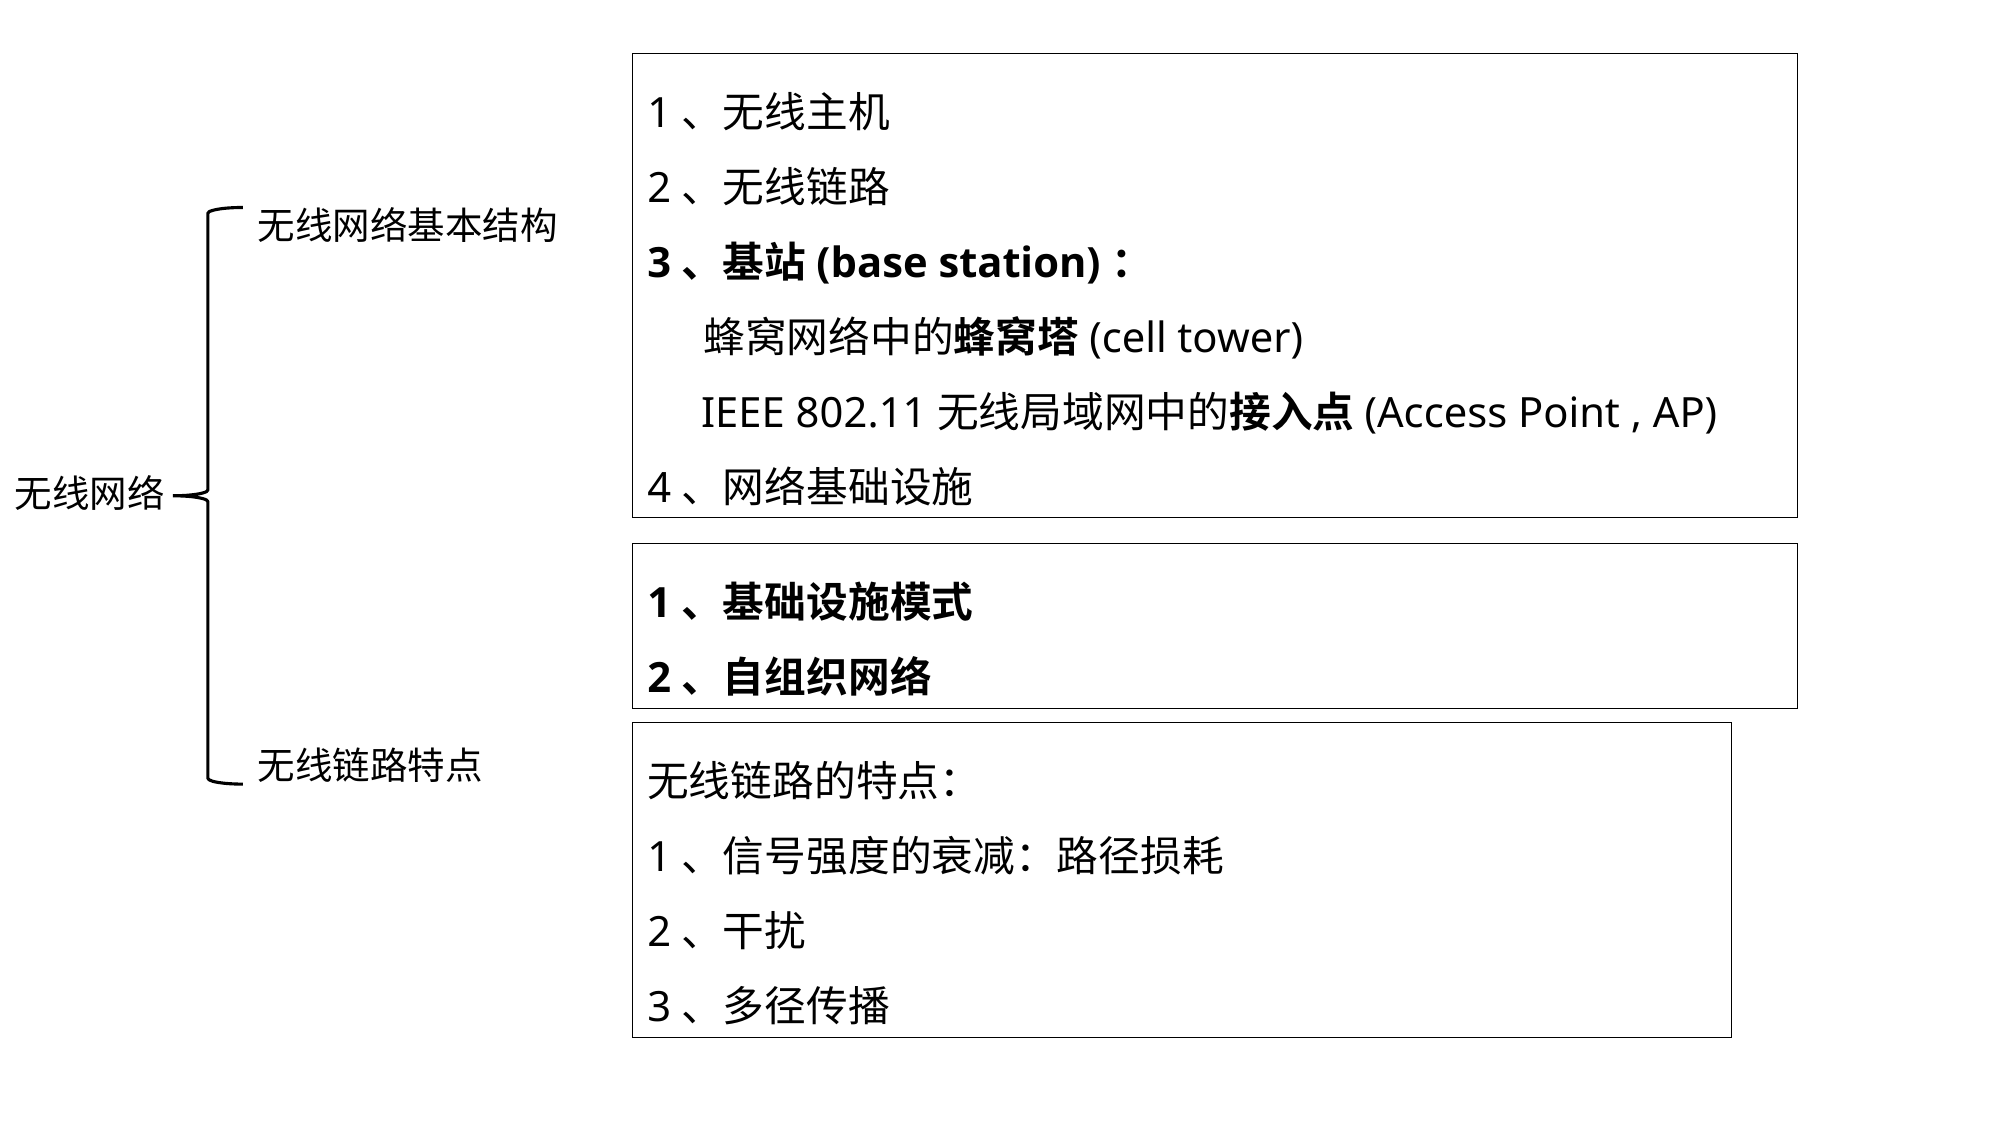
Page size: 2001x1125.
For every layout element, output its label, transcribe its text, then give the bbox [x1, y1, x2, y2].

text_box 1、无线主机 2、无线链路 3、基站(base station)： 蜂窝网络中的蜂窝塔(cell tower) IEEE 802.11无线局域网中的接入点(Access Point , AP) 4、网络基础设施 [632, 53, 1798, 518]
text_box 无线网络 [0, 462, 206, 522]
text_box [172, 205, 242, 786]
text_box 无线网络基本结构 无线链路特点 [242, 172, 902, 795]
text_box 1、基础设施模式 2、自组织网络 [632, 543, 1798, 709]
text_box 无线链路的特点： 1、信号强度的衰减：路径损耗 2、干扰 3、多径传播 [632, 722, 1732, 1038]
